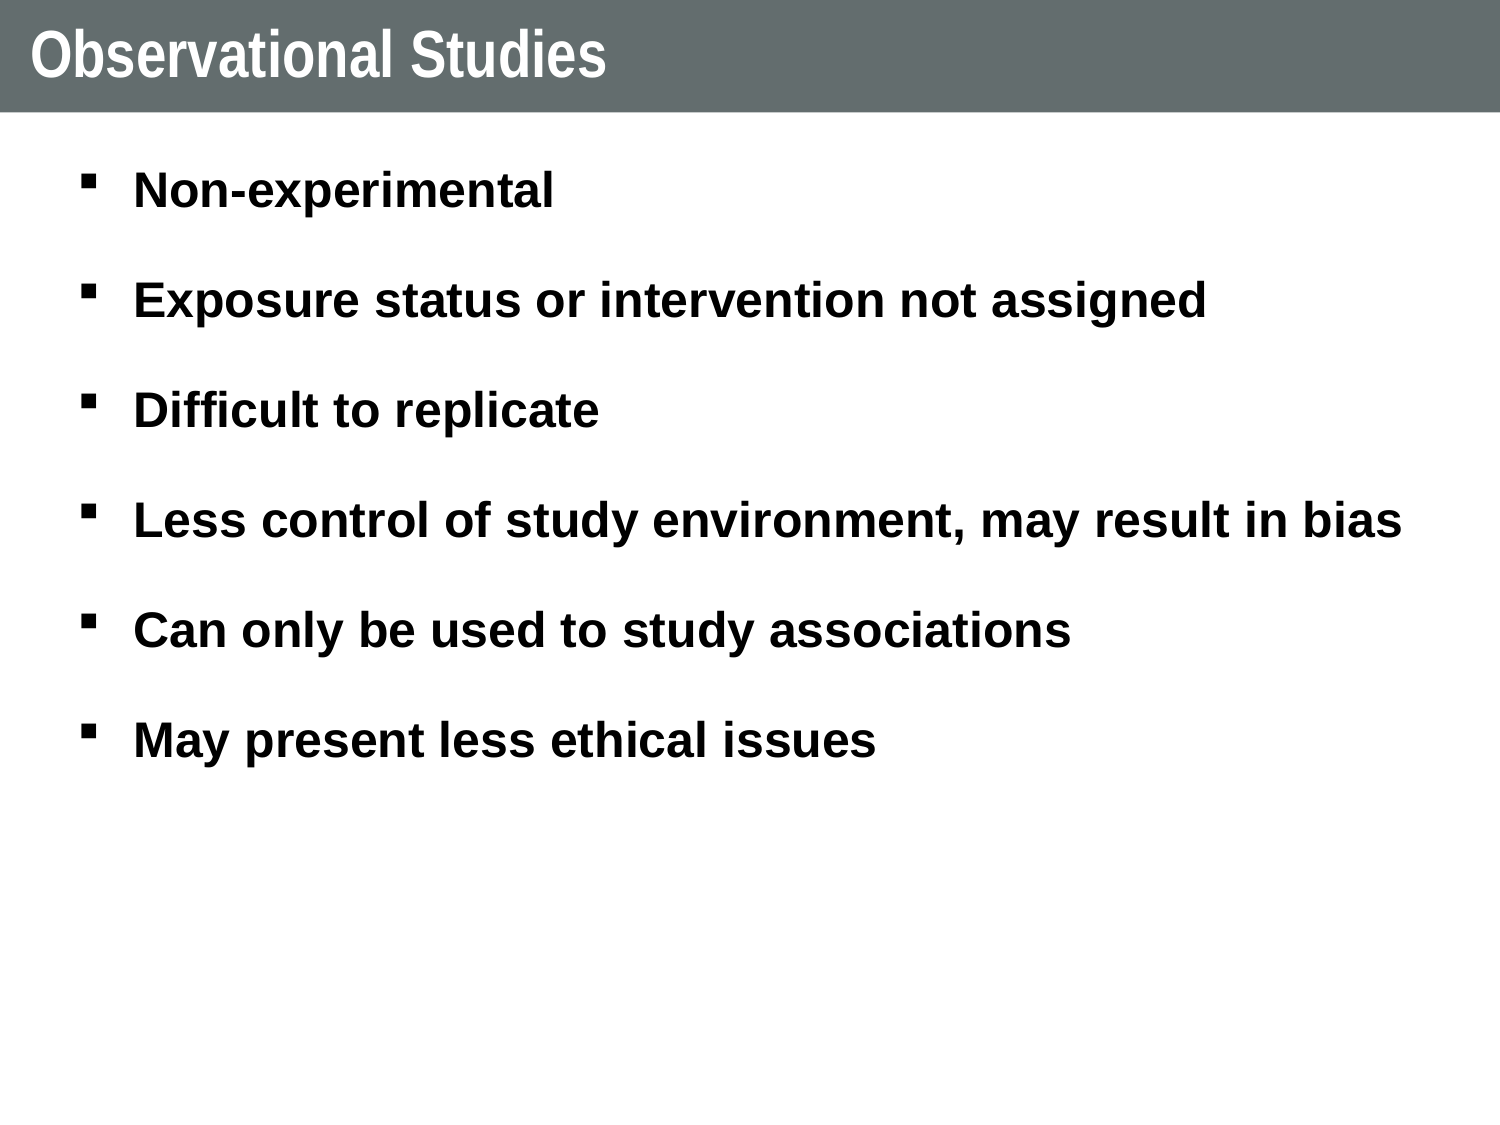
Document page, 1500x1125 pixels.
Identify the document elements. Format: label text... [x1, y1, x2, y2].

text_box Non-experimental Exposure status or intervention not assigned Difficult to replicate Less control of study environment, may result in bias Can only be used to study associations May present less ethical issues [62, 149, 1450, 991]
title Observational Studies [0, 0, 1500, 117]
